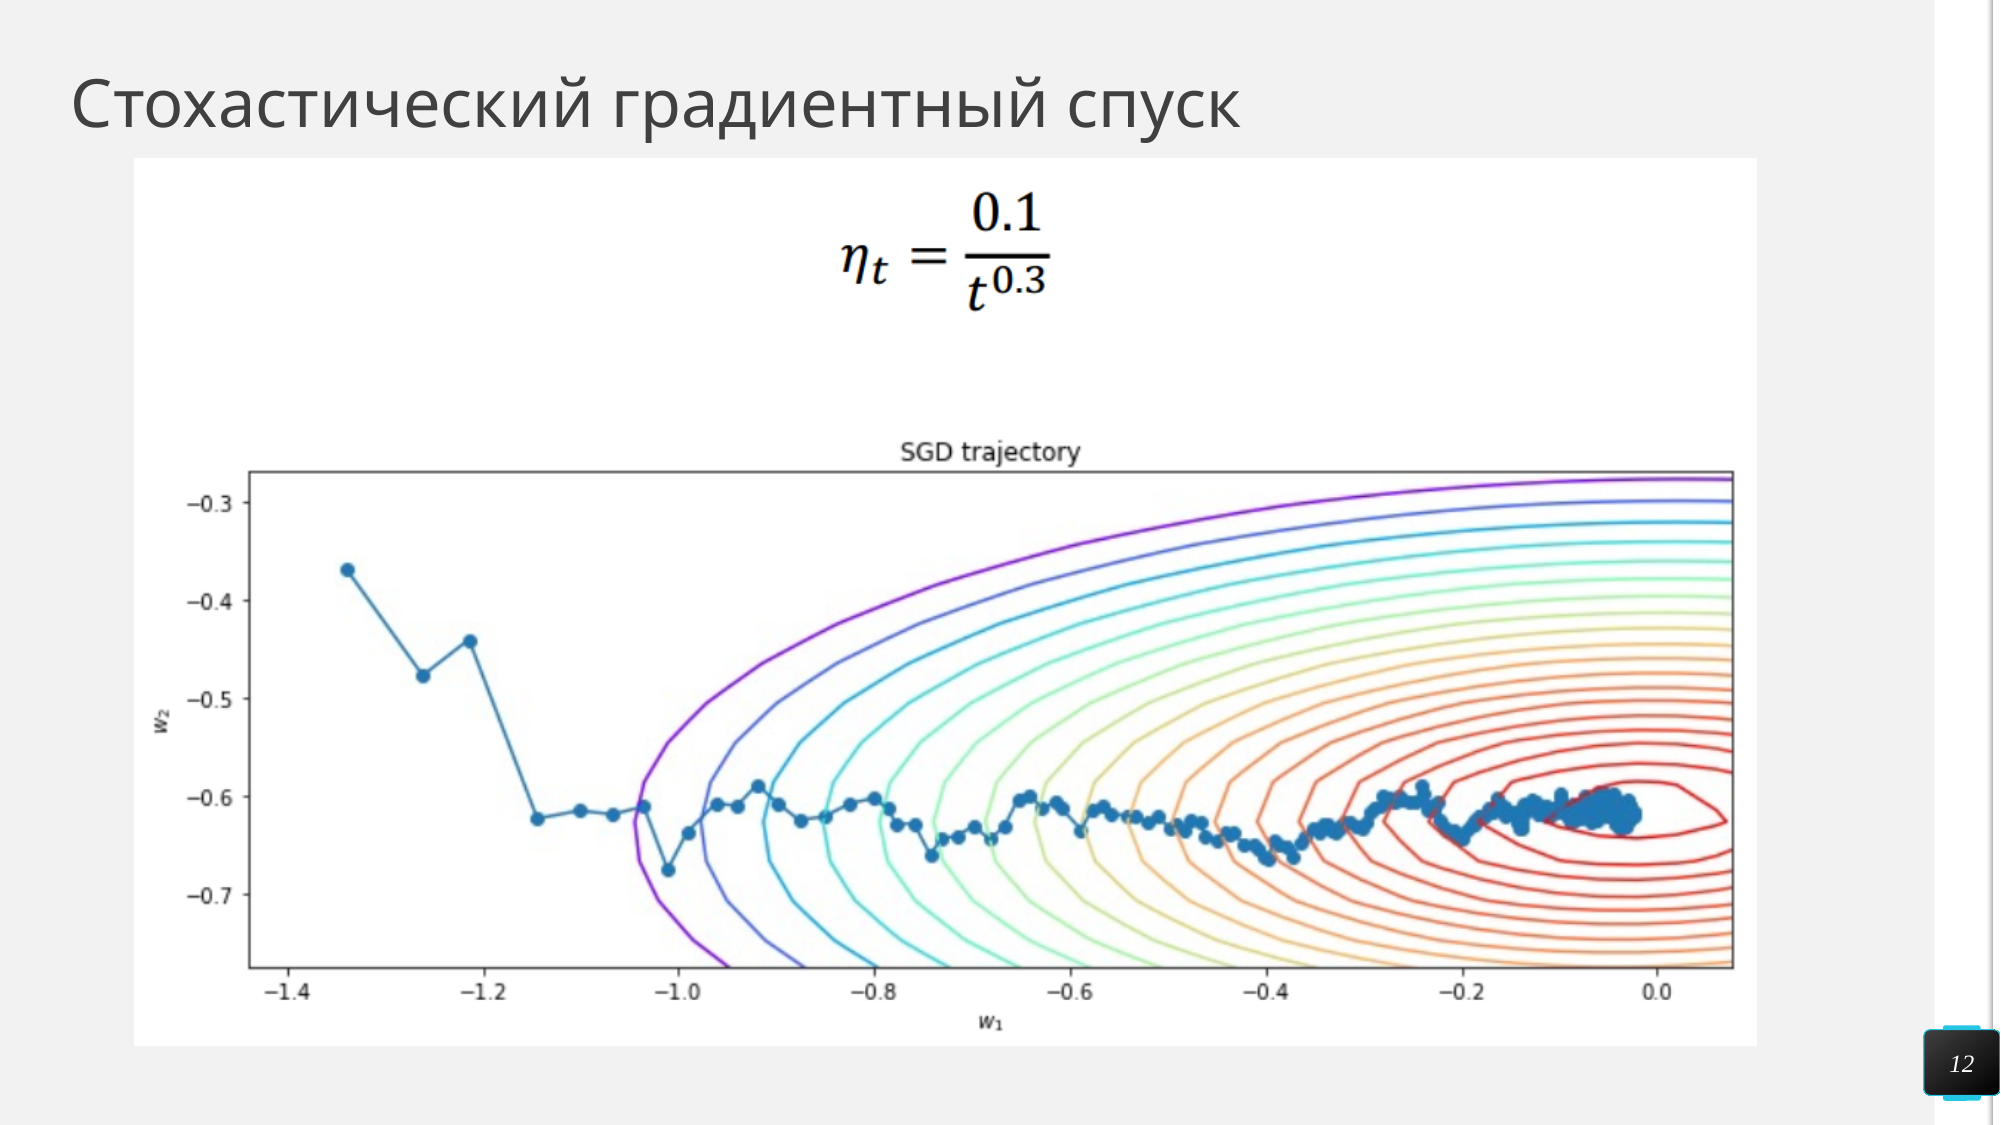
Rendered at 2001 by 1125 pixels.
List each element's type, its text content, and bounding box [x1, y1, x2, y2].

slide_number 12 [1923, 1029, 2000, 1096]
title Стохастический градиентный спуск [70, 70, 1930, 142]
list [134, 158, 1757, 1046]
